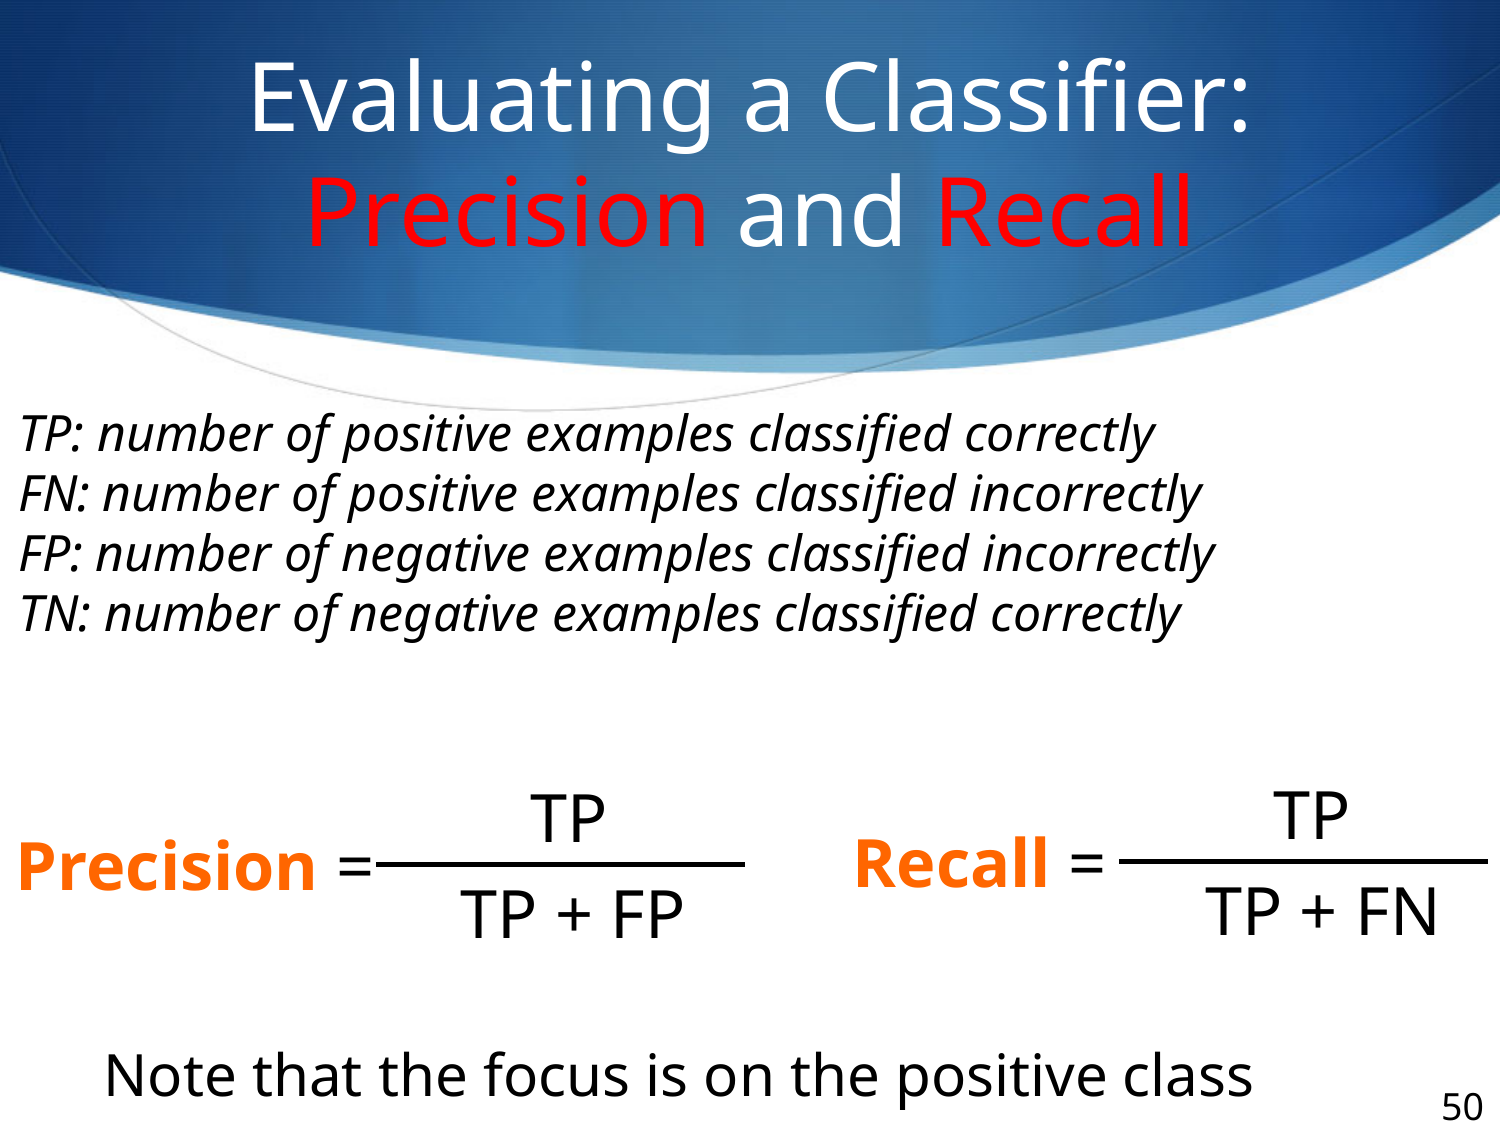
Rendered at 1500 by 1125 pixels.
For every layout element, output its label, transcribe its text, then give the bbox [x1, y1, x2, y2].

slide_number 50 [1426, 1075, 1500, 1125]
text_box Precision = [0, 816, 407, 911]
picture [0, 0, 1500, 1125]
text_box TP [1258, 765, 1366, 852]
text_box Recall = [838, 813, 1139, 909]
text_box TP + FN [1190, 866, 1457, 957]
title Evaluating a Classifier: Precision and Recall [75, 56, 1425, 245]
text_box TP + FP [445, 870, 701, 959]
text_box TP: number of positive examples classified correctly FN: number of positive examples classified incorrectly FP: number of negative examples classified incorrectly TN: number of negative examples classified correctly [3, 394, 1231, 650]
text_box TP [515, 768, 623, 855]
text_box Note that the focus is on the positive class [88, 1030, 1270, 1116]
